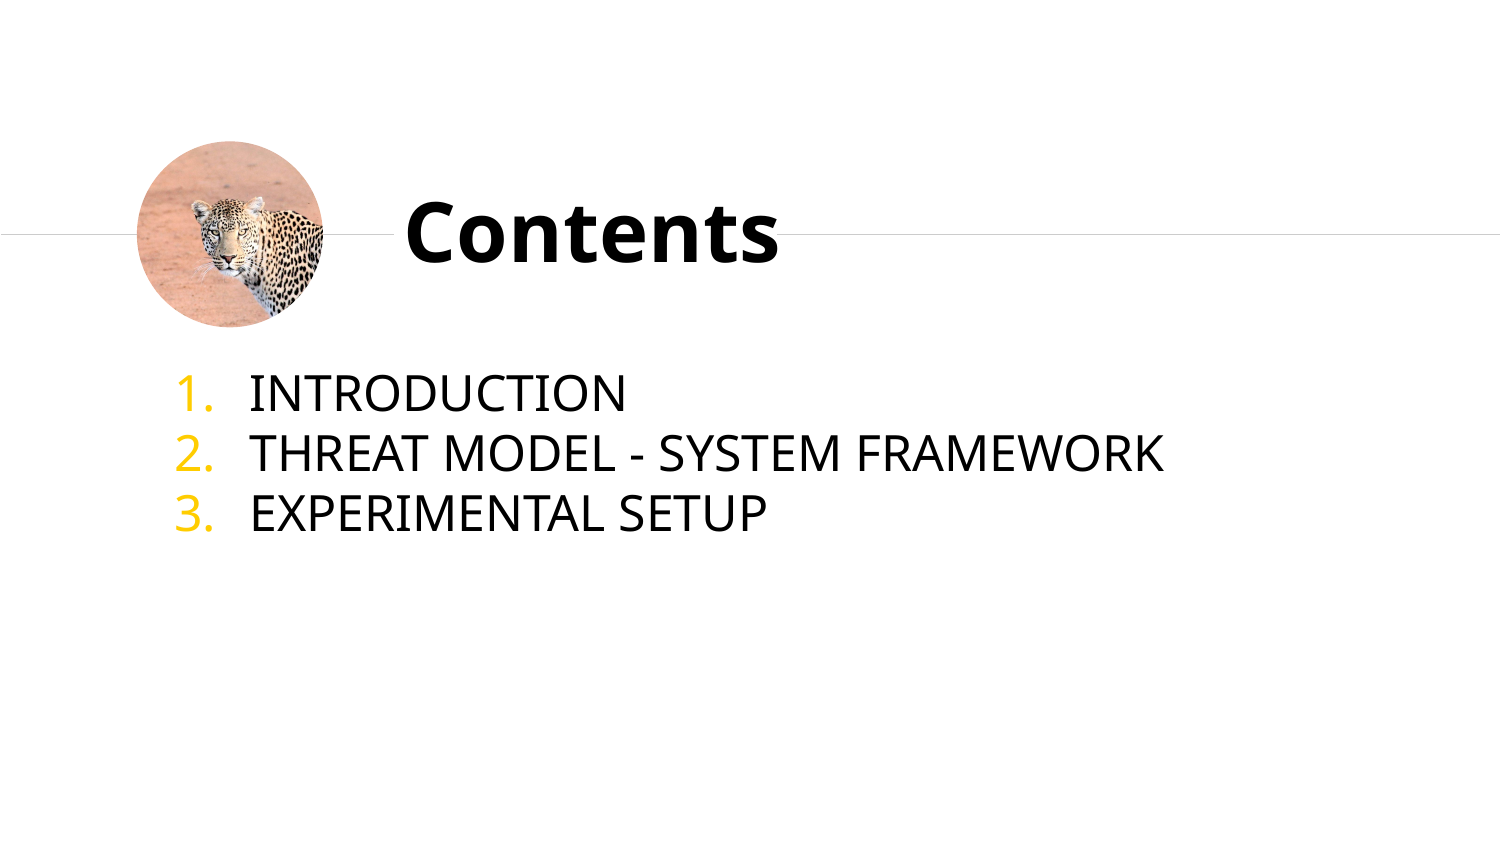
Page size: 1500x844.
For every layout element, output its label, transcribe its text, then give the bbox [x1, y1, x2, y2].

title Contents [389, 133, 1195, 325]
subtitle INTRODUCTION THREAT MODEL - SYSTEM FRAMEWORK EXPERIMENTAL SETUP [159, 346, 1243, 759]
picture [136, 141, 324, 328]
